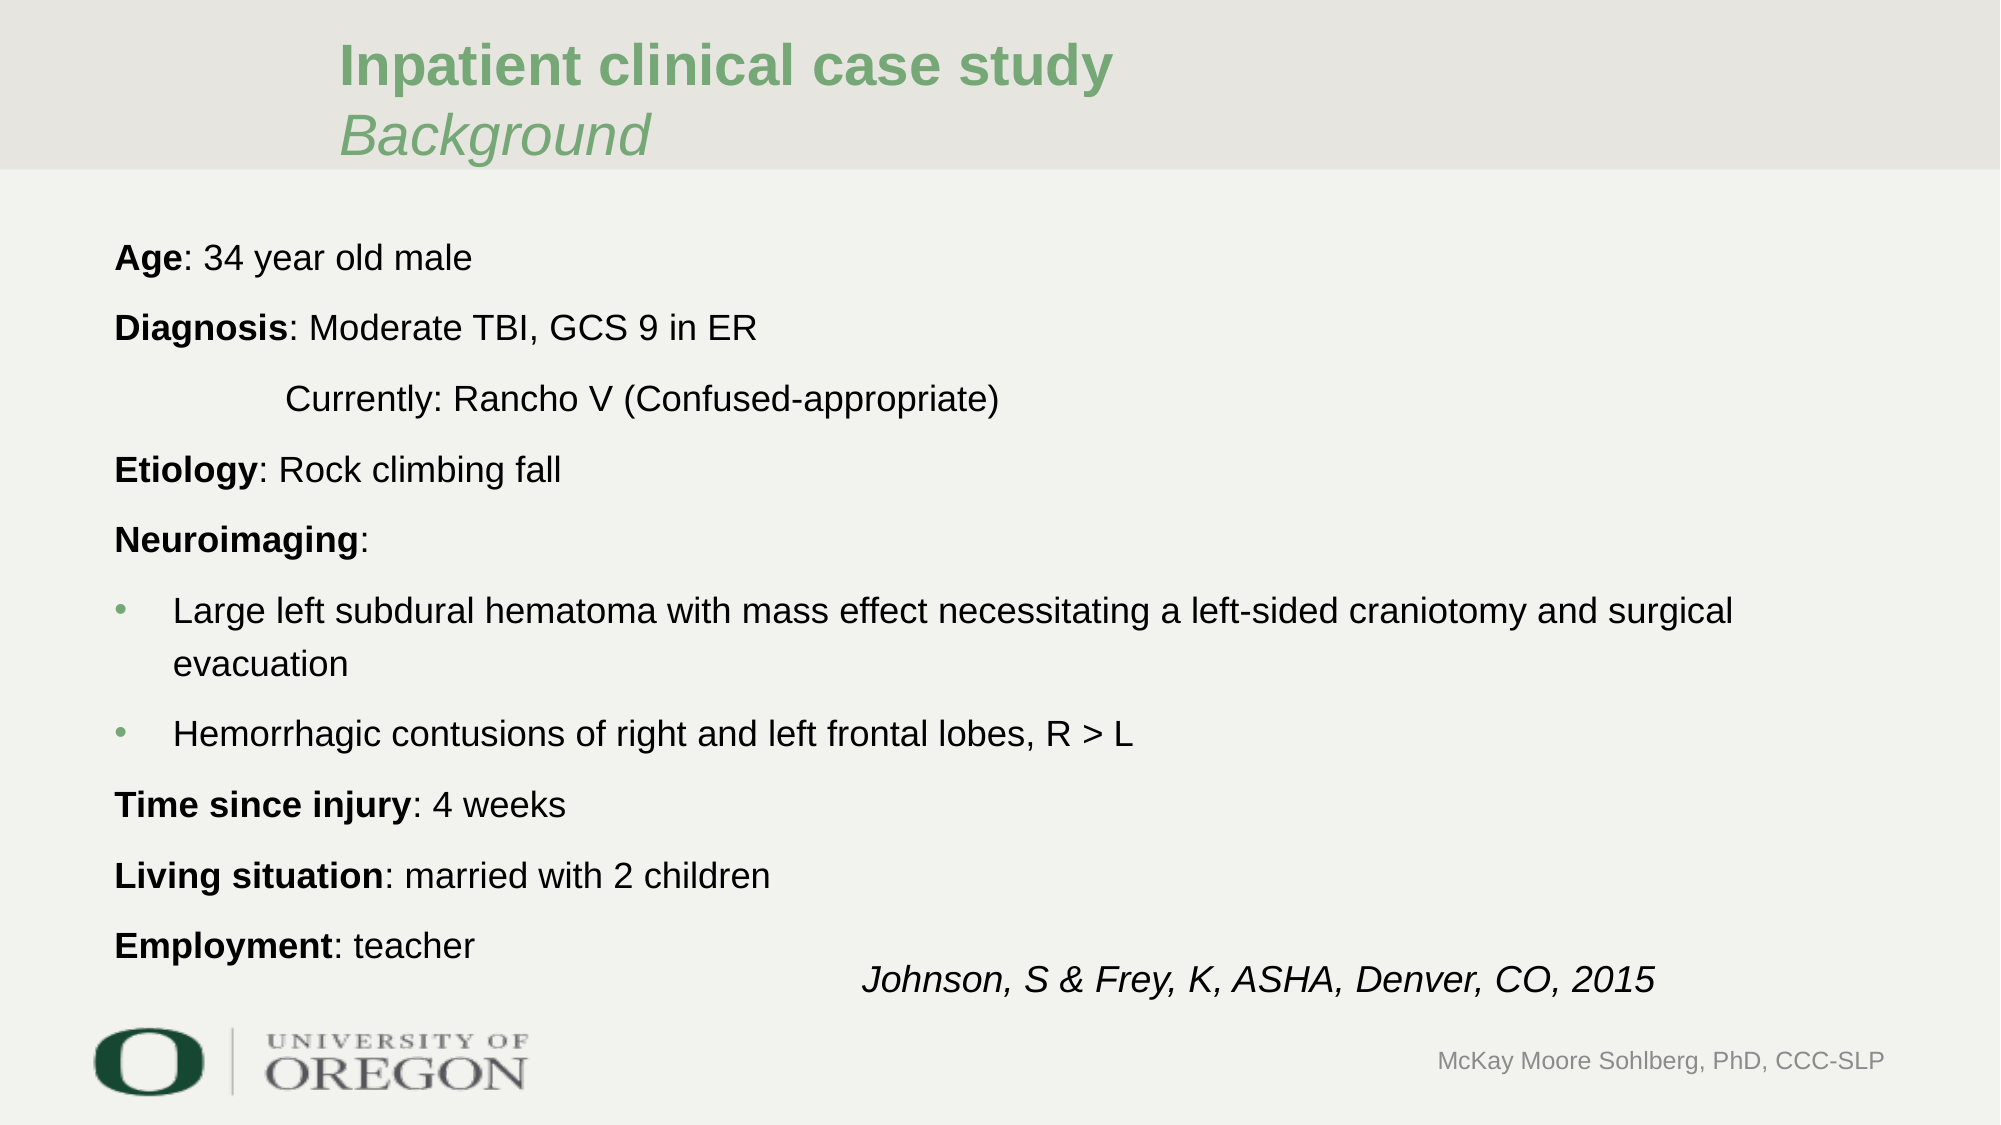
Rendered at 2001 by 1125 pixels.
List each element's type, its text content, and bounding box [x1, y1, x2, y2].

slide_number McKay Moore Sohlberg, PhD, CCC-SLP [1172, 1025, 1901, 1093]
picture [67, 1025, 543, 1101]
title Inpatient clinical case study Background [324, 37, 1675, 175]
text_box Johnson, S & Frey, K, ASHA, Denver, CO, 2015 [793, 947, 1671, 1008]
list Age: 34 year old male Diagnosis: Moderate TBI, GCS 9 in ER Currently: Rancho V (Confused-appropriate) Etiology: Rock climbing fall Neuroimaging: Large left subdural hematoma with mass effect necessitating a left-sided craniotomy and surgical evacuation Hemorrhagic contusions of right and left frontal lobes, R > L Time since injury: 4 weeks Living situation: married with 2 children Employment: teacher [99, 217, 1900, 975]
